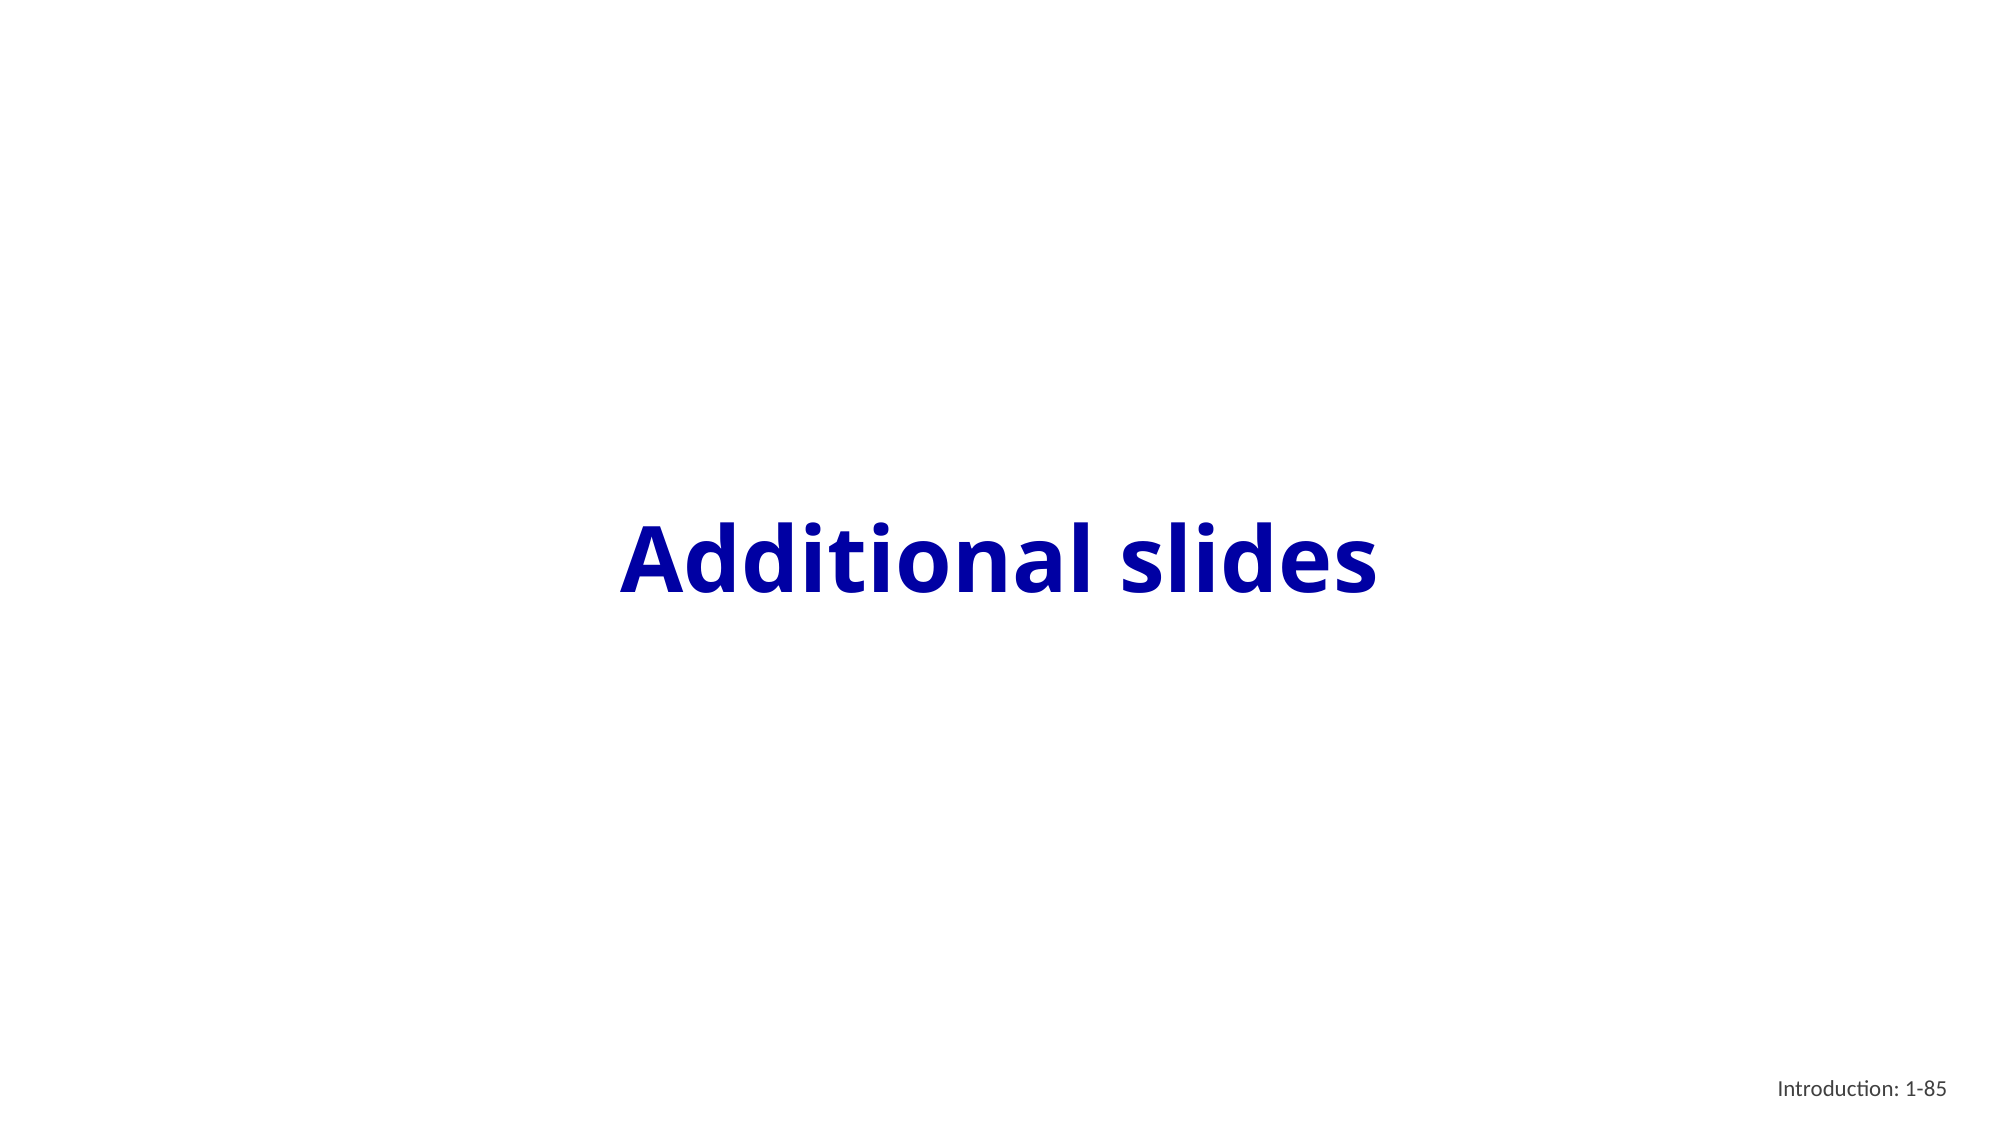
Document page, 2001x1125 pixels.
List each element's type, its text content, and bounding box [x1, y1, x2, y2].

slide_number Introduction: 1- [1512, 1056, 1963, 1117]
title Additional slides [137, 489, 1863, 636]
